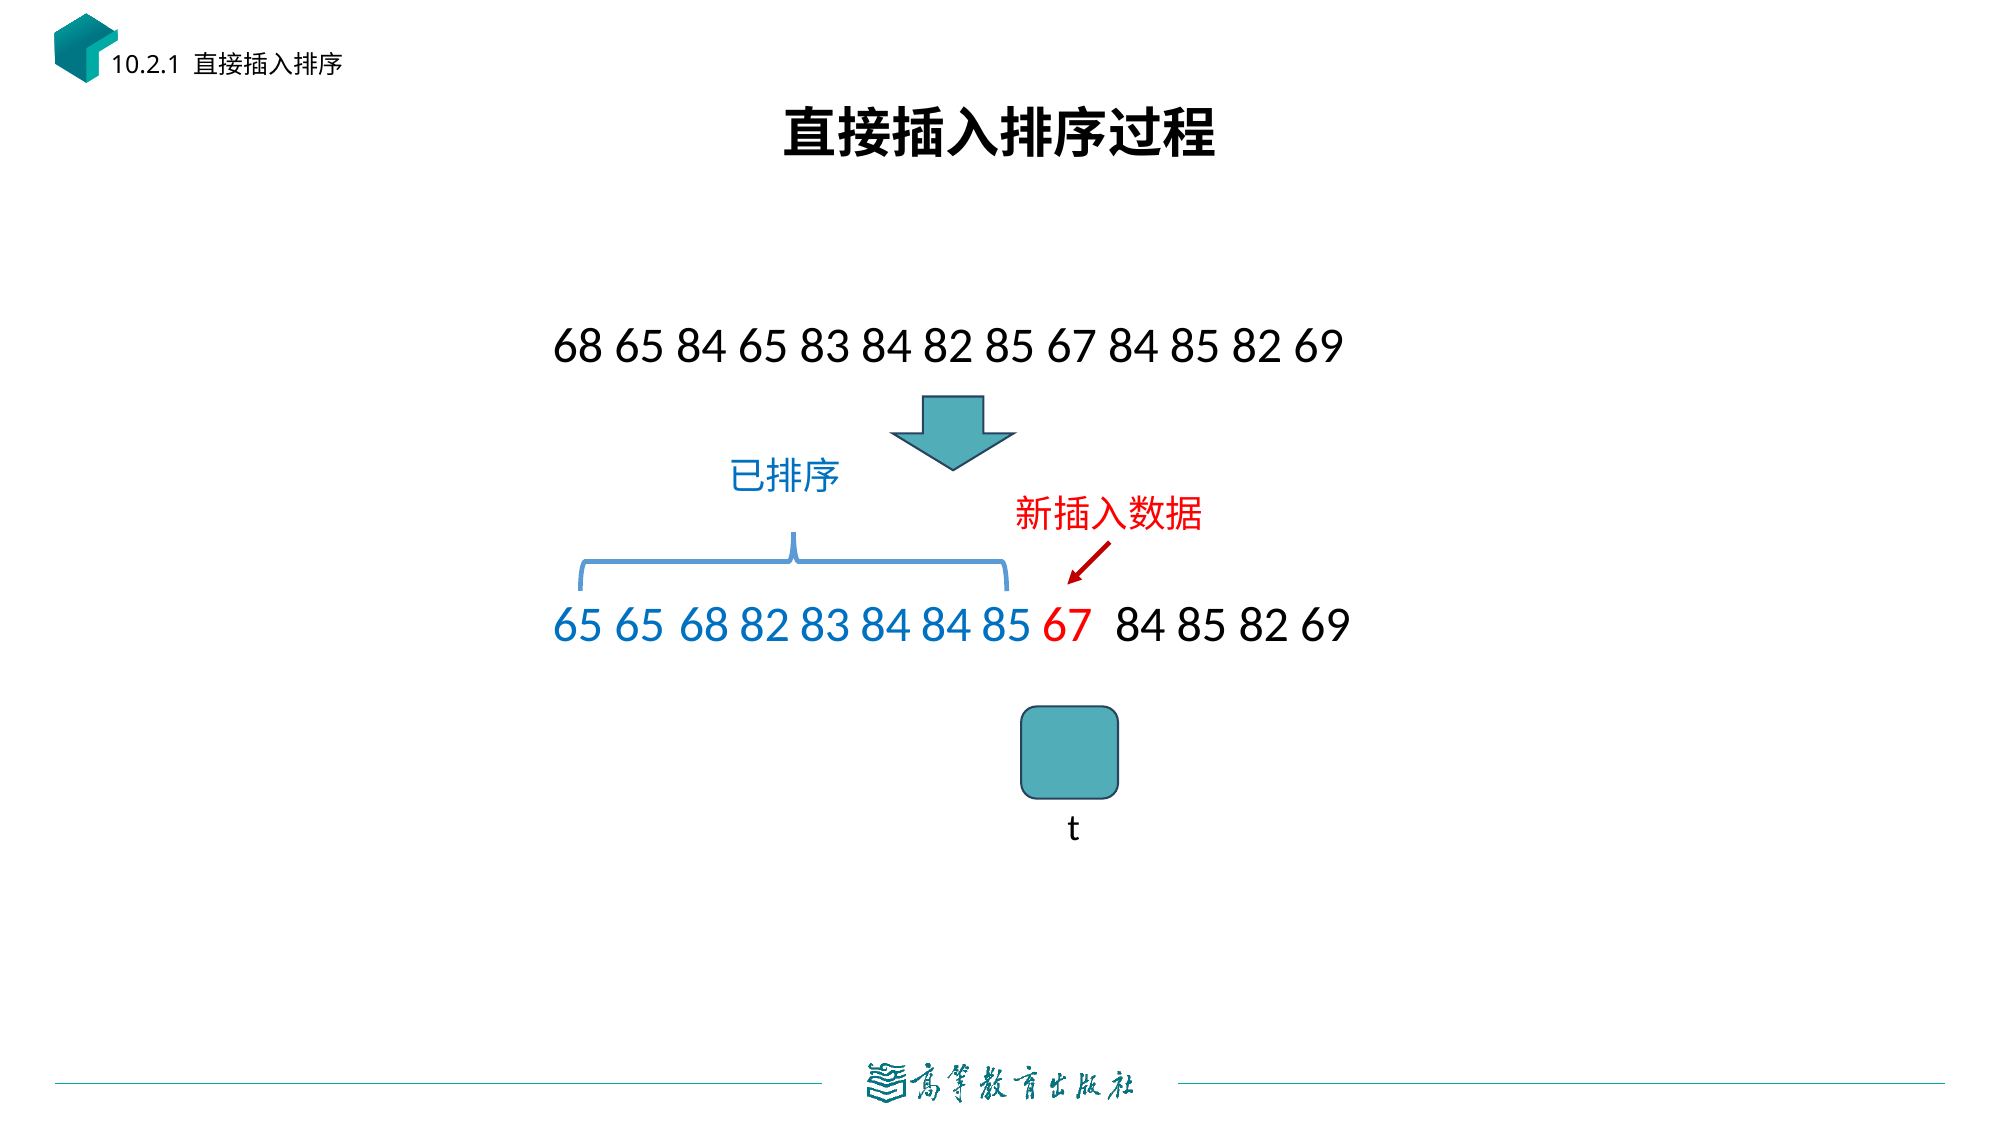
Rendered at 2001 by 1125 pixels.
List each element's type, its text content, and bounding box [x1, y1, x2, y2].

text_box [888, 395, 1018, 472]
text_box [579, 532, 1008, 592]
text_box 84 [845, 592, 906, 660]
text_box 84 [906, 592, 966, 660]
text_box 新插入数据 [1001, 482, 1219, 543]
subtitle 10.2.1 直接插入排序 [95, 44, 894, 99]
text_box 68 [664, 591, 724, 660]
text_box 83 [785, 591, 845, 660]
text_box 65 65 84 85 82 69 [1108, 584, 1392, 660]
text_box 65 65 84 85 82 69 [537, 584, 664, 660]
text_box t [1052, 795, 1096, 856]
title 直接插入排序过程 [137, 92, 1863, 178]
text_box 已排序 [713, 444, 856, 505]
text_box 68 65 84 65 83 84 82 85 67 84 85 82 69 [537, 304, 1539, 380]
text_box 67 [1027, 584, 1108, 660]
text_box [1067, 542, 1110, 585]
text_box [1020, 705, 1120, 800]
picture [867, 1063, 1133, 1103]
text_box 82 [724, 591, 785, 660]
text_box 85 [966, 584, 1027, 660]
